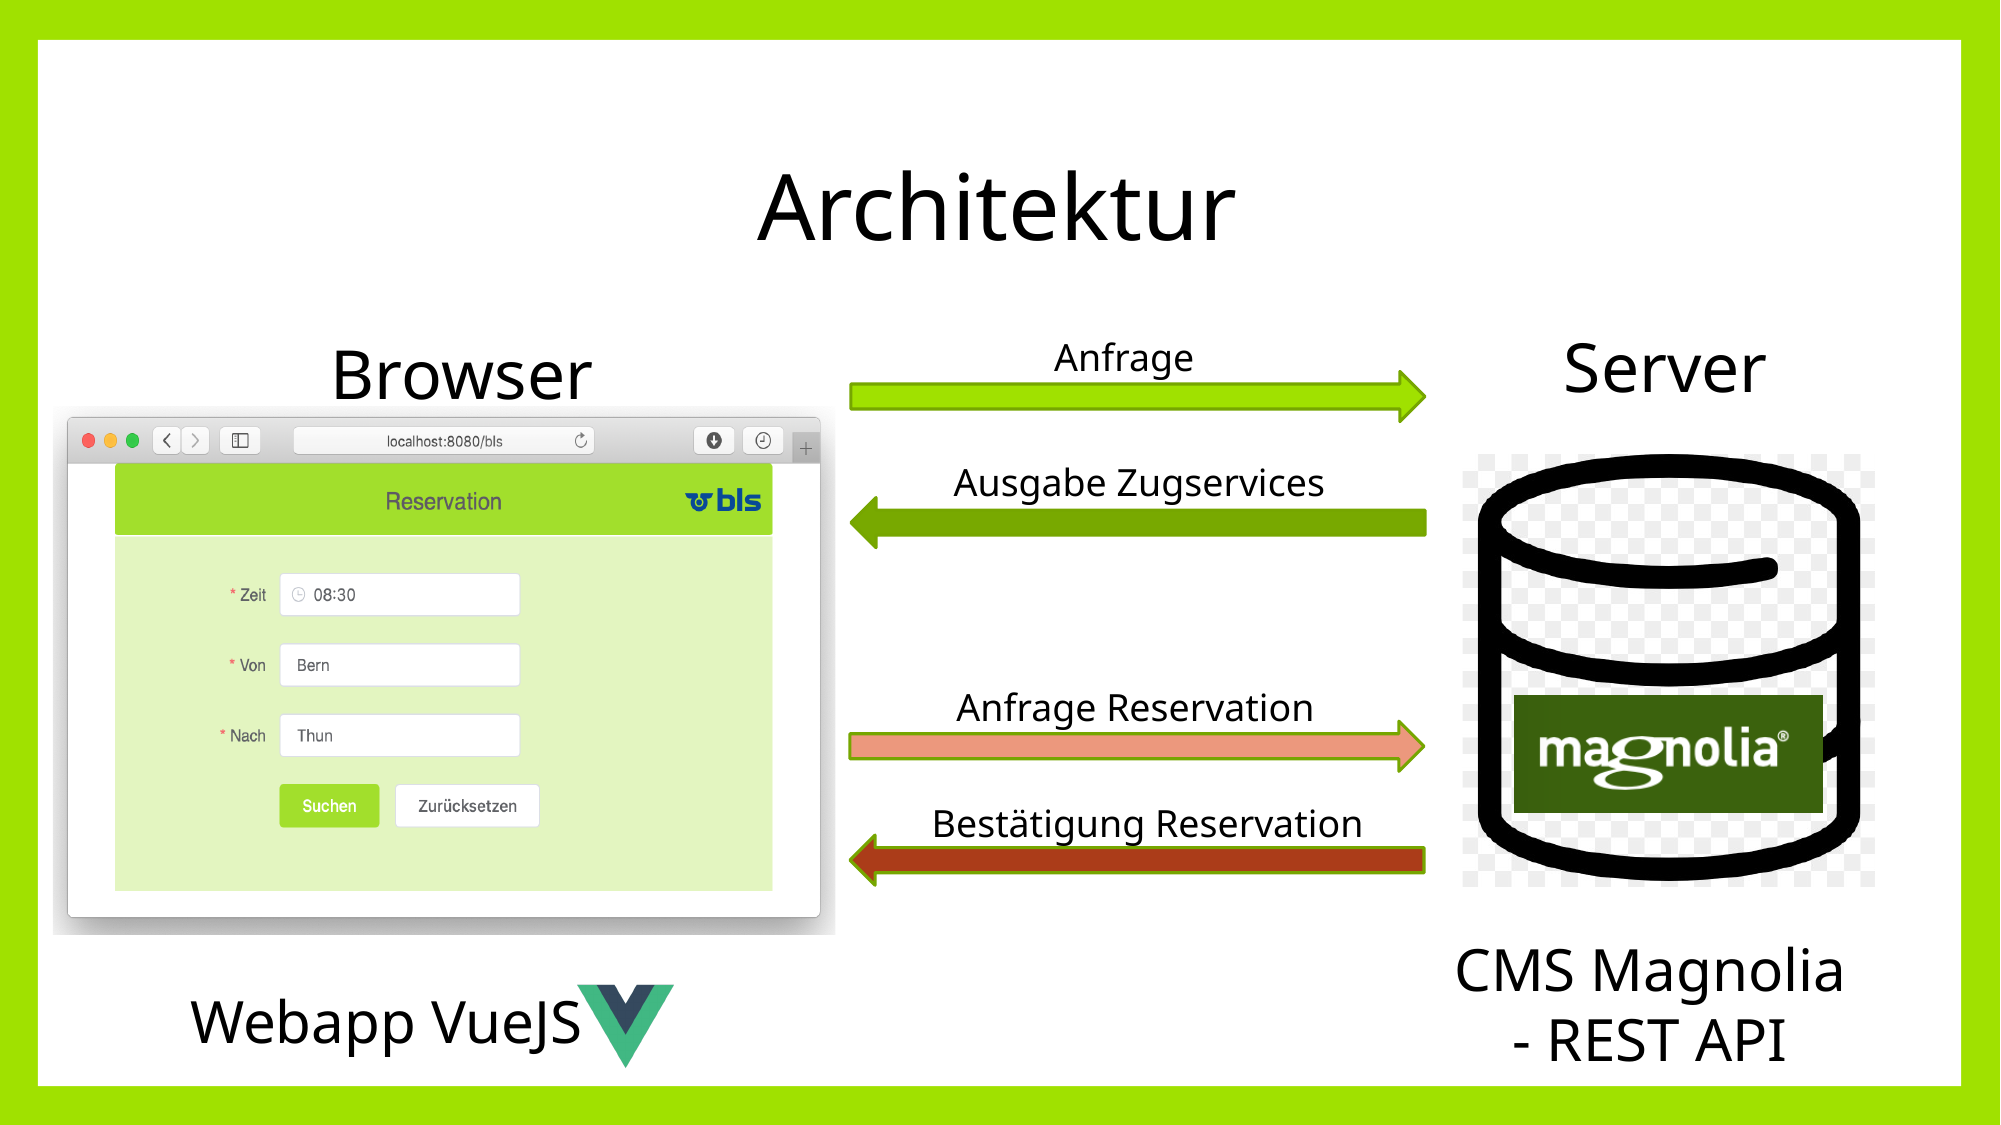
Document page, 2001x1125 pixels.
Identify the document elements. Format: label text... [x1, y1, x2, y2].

text_box Server [1497, 326, 1835, 416]
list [52, 406, 836, 935]
text_box [849, 496, 1427, 550]
title Architektur [187, 99, 1808, 323]
text_box [848, 719, 1426, 773]
text_box CMS Magnolia - REST API [1439, 925, 1862, 1081]
picture [576, 978, 674, 1076]
text_box [849, 370, 1427, 424]
text_box Anfrage Reservation [941, 676, 1330, 736]
text_box Bestätigung Reservation [916, 792, 1379, 852]
text_box Anfrage [1039, 326, 1210, 387]
text_box [848, 833, 1426, 887]
picture [1462, 454, 1876, 887]
text_box Ausgabe Zugservices [938, 451, 1340, 512]
text_box Browser [165, 333, 759, 404]
text_box Webapp VueJS [175, 978, 575, 1063]
